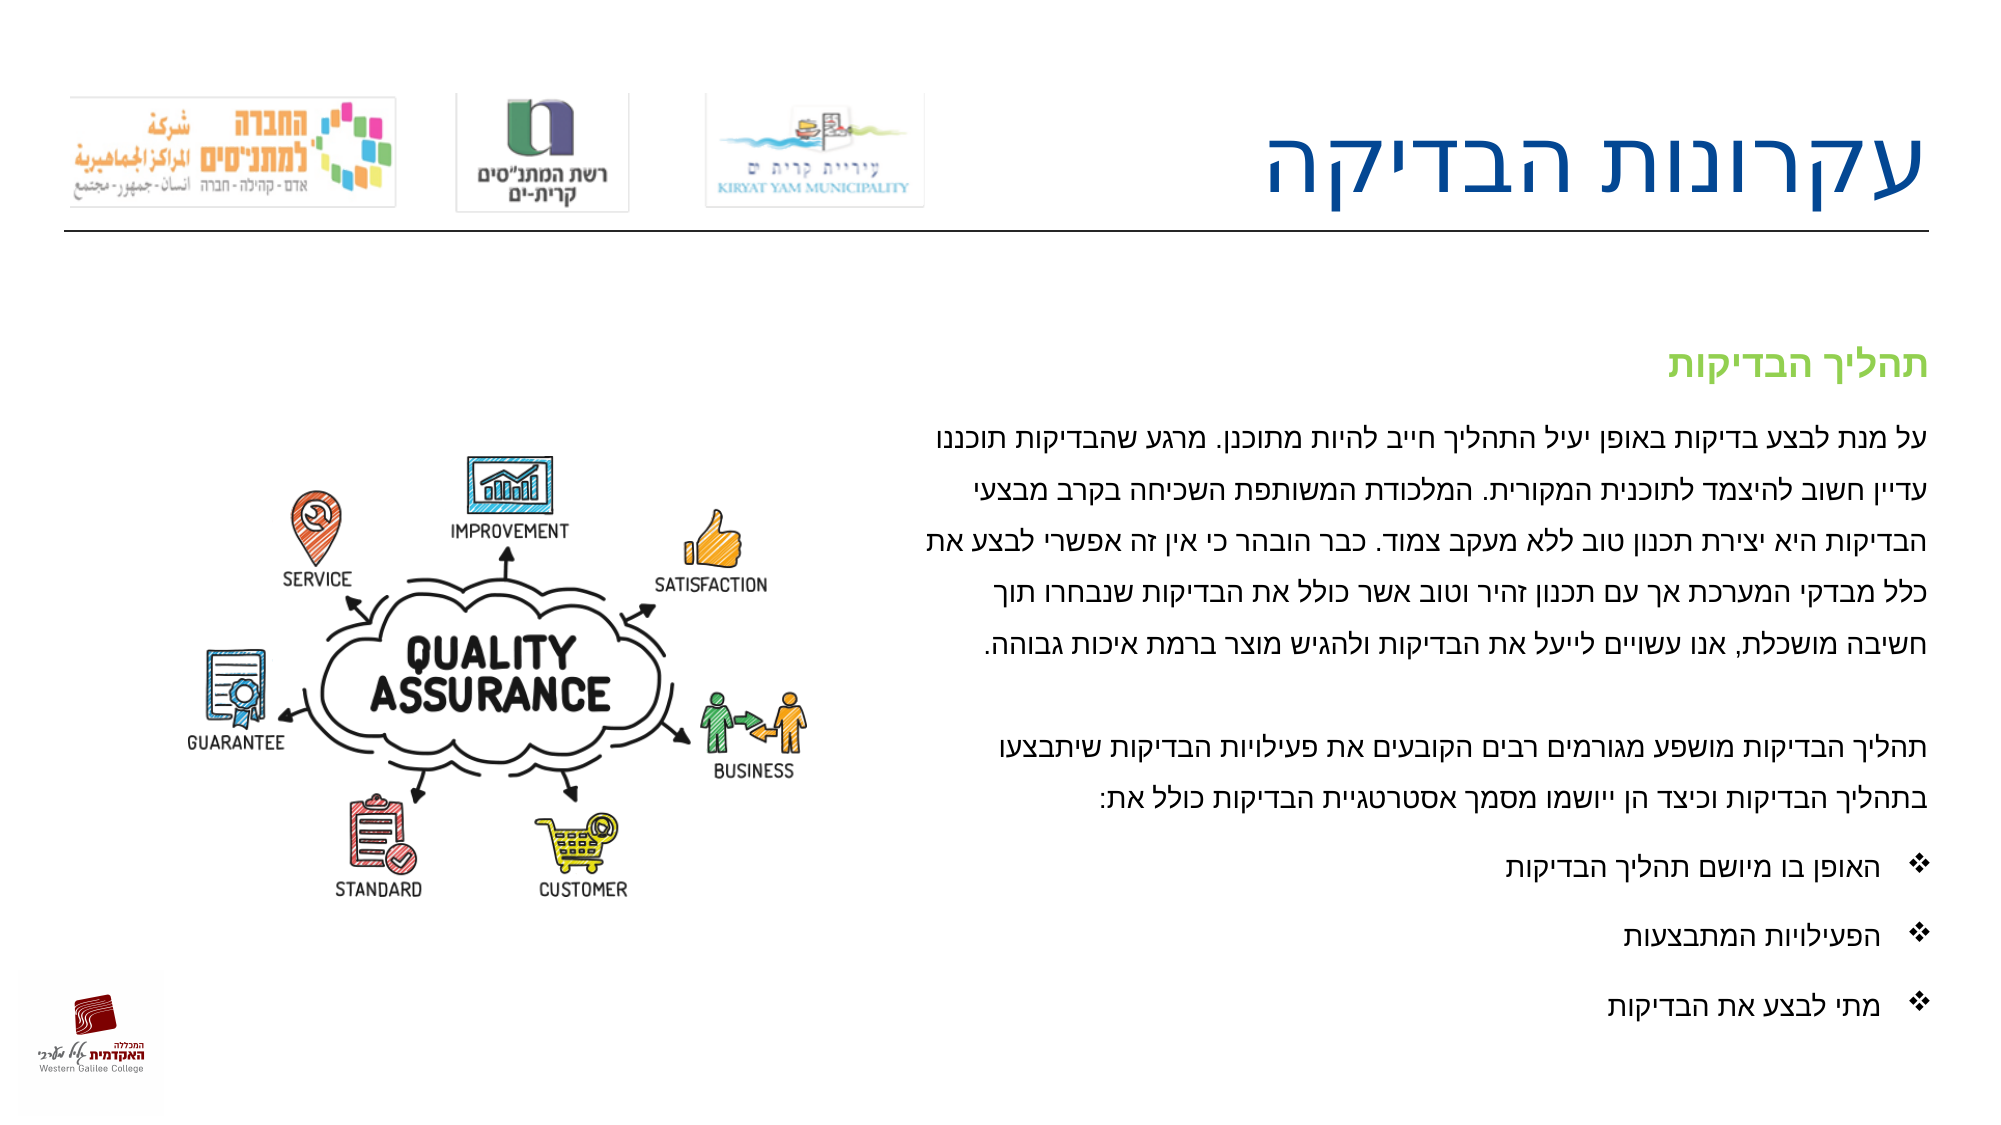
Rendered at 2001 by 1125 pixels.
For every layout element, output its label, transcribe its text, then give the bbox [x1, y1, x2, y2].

picture [188, 456, 807, 897]
title עקרונות הבדיקה [64, 55, 1930, 221]
picture [18, 970, 164, 1116]
text_box תהליך הבדיקות על מנת לבצע בדיקות באופן יעיל התהליך חייב להיות מתוכנן. מרגע שהבדיקות תוכננו עדיין חשוב להיצמד לתוכנית המקורית. המלכודת המשותפת השכיחה בקרב מבצעי הבדיקות היא יצירת תכנון טוב ללא מעקב צמוד. כבר הובהר כי אין זה אפשרי לבצע את כלל מבדקי המערכת אך עם תכנון זהיר וטוב אשר כולל את הבדיקות שנבחרו תוך חשיבה מושכלת, אנו עשויים לייעל את הבדיקות ולהגיש מוצר ברמת איכות גבוהה. תהליך הבדיקות מושפע מגורמים רבים הקובעים את פעילויות הבדיקות שיתבצעו בתהליך הבדיקות וכיצד הן ייושמו מסמך אסטרטגיית הבדיקות כולל את: האופן בו מיושם תהליך הבדיקות הפעילויות המתבצעות מתי לבצע את הבדיקות [924, 309, 1930, 1043]
picture [70, 93, 925, 213]
